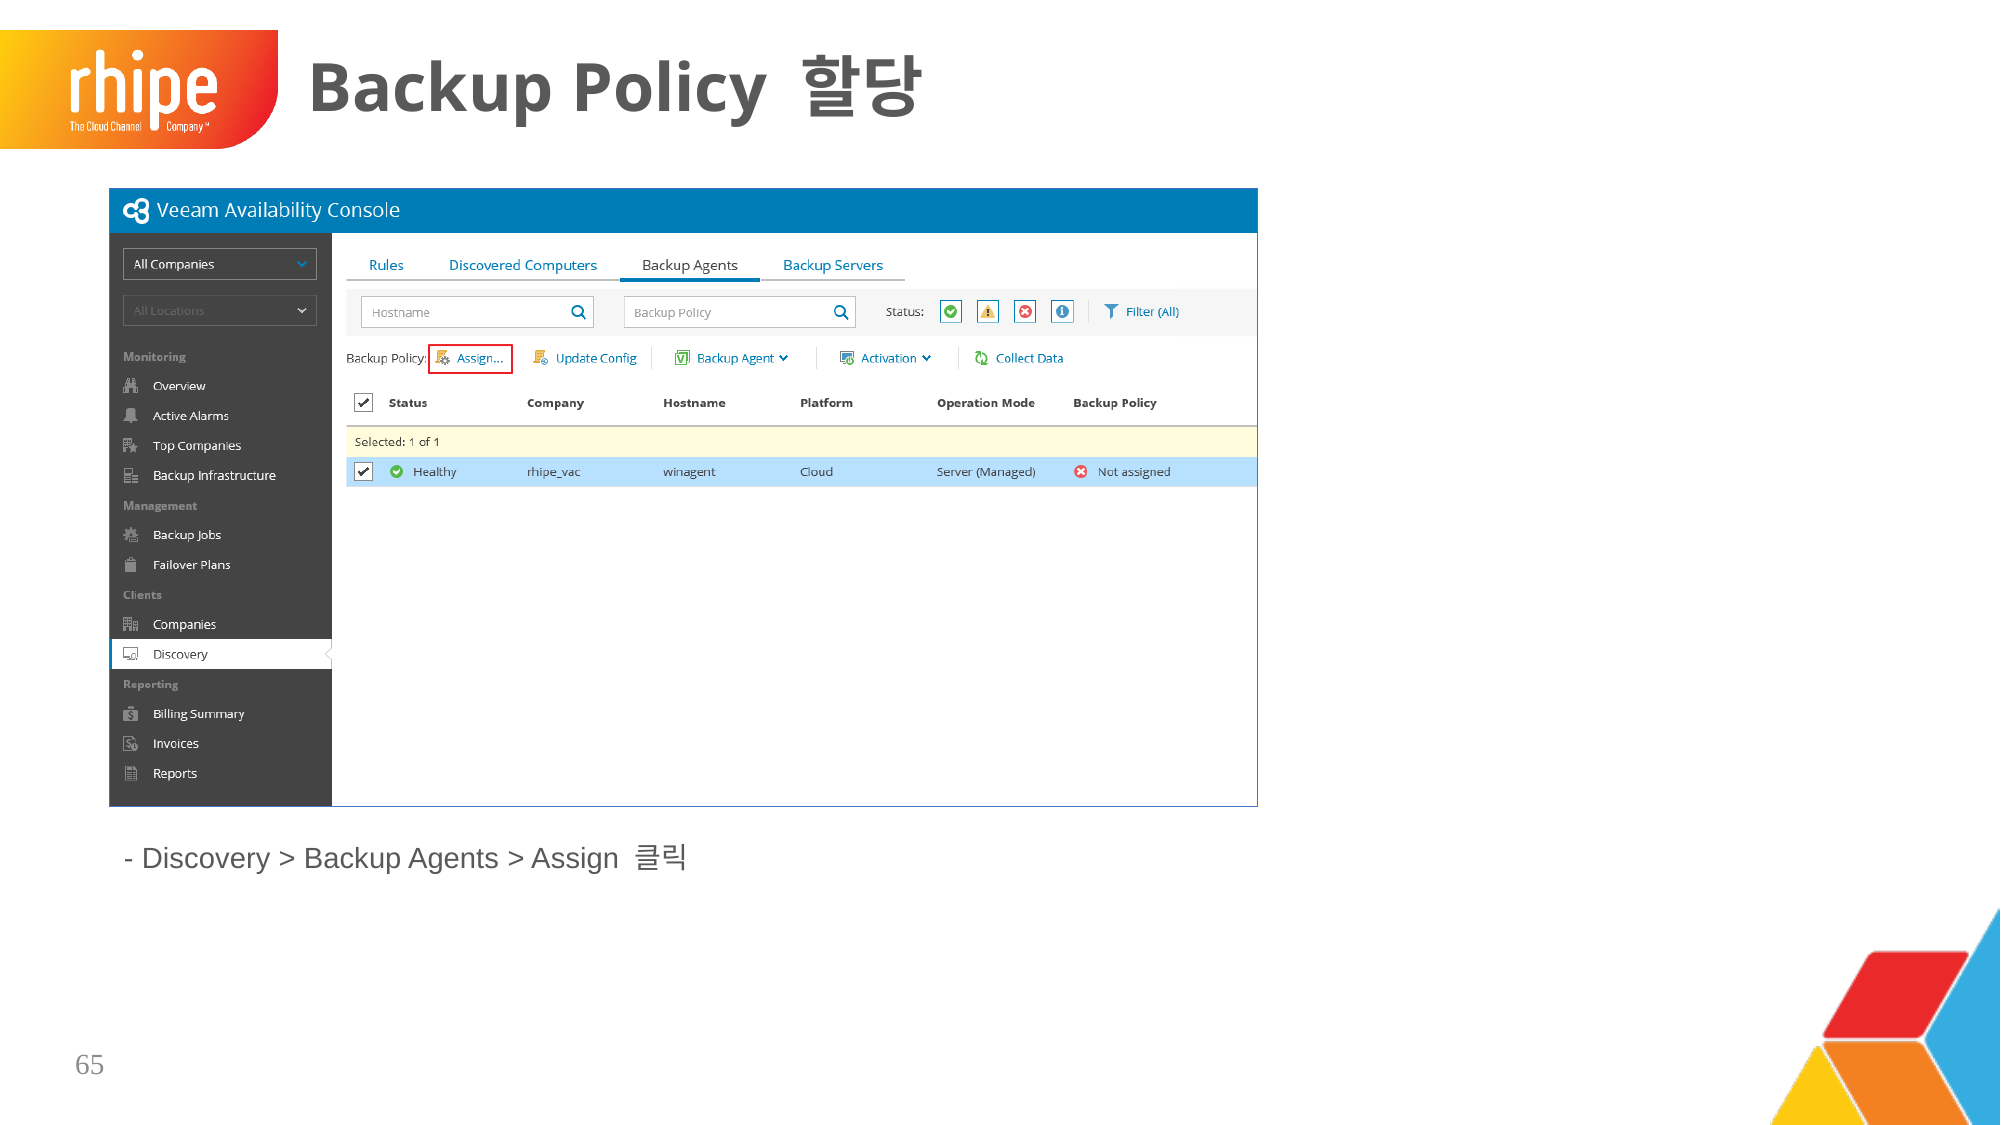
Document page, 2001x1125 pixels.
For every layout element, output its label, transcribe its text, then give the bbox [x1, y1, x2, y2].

title Backup Policy 할당 [292, 31, 1944, 150]
slide_number 65 [25, 1033, 155, 1093]
picture [0, 0, 2000, 1125]
text_box - Discovery > Backup Agents > Assign 클릭 [109, 832, 1539, 883]
